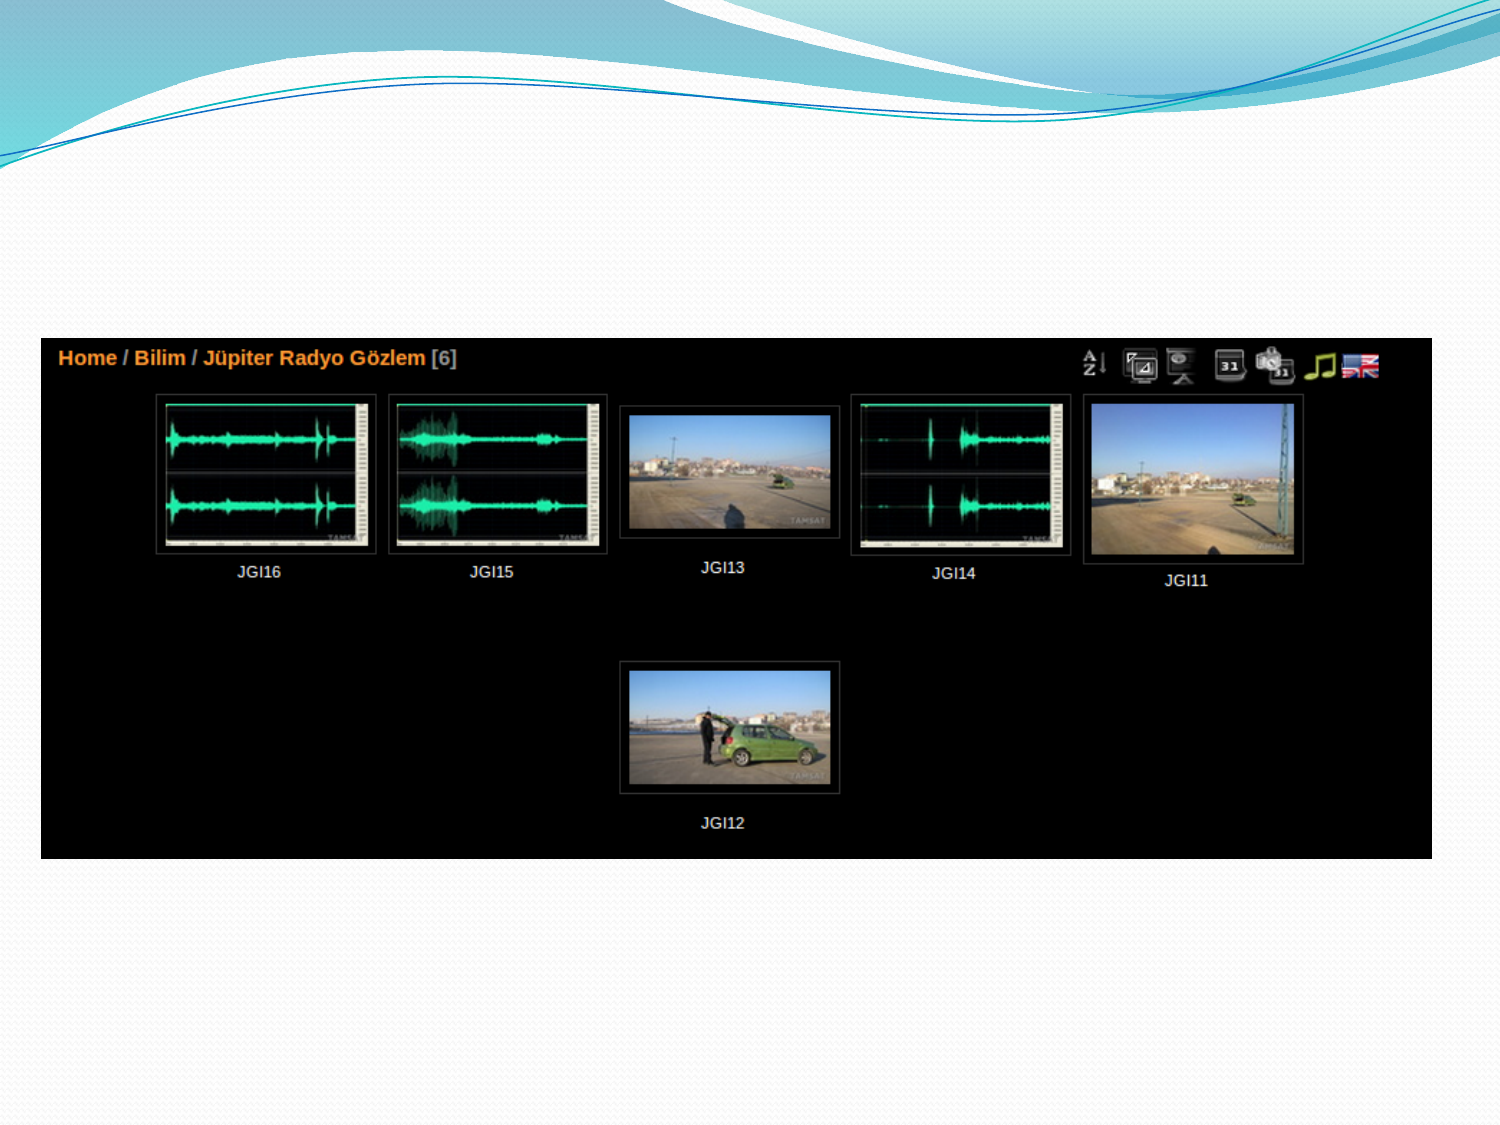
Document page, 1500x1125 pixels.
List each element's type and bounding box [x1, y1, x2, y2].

picture [41, 337, 1432, 859]
